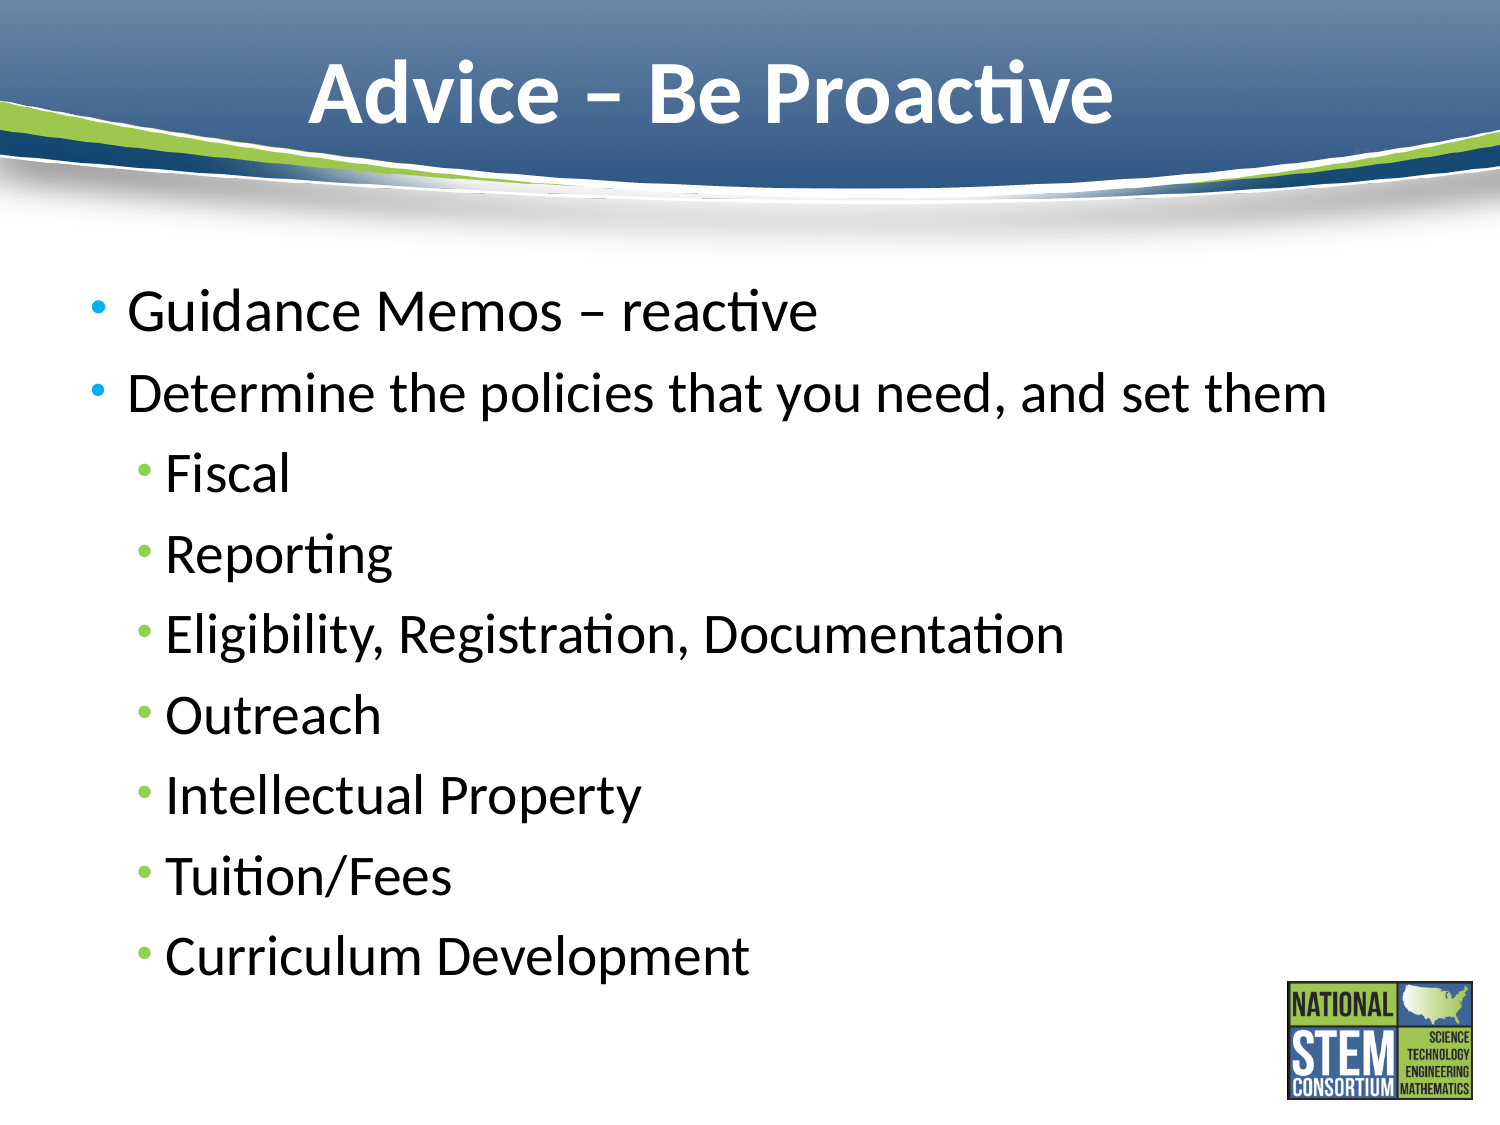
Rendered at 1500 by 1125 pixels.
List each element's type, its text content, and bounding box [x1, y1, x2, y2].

picture [1287, 981, 1473, 1100]
list Guidance Memos – reactive Determine the policies that you need, and set them Fiscal Reporting Eligibility, Registration, Documentation Outreach Intellectual Property Tuition/Fees Curriculum Development [75, 262, 1425, 1005]
picture [0, 0, 1500, 322]
title Advice – Be Proactive [37, 24, 1388, 150]
